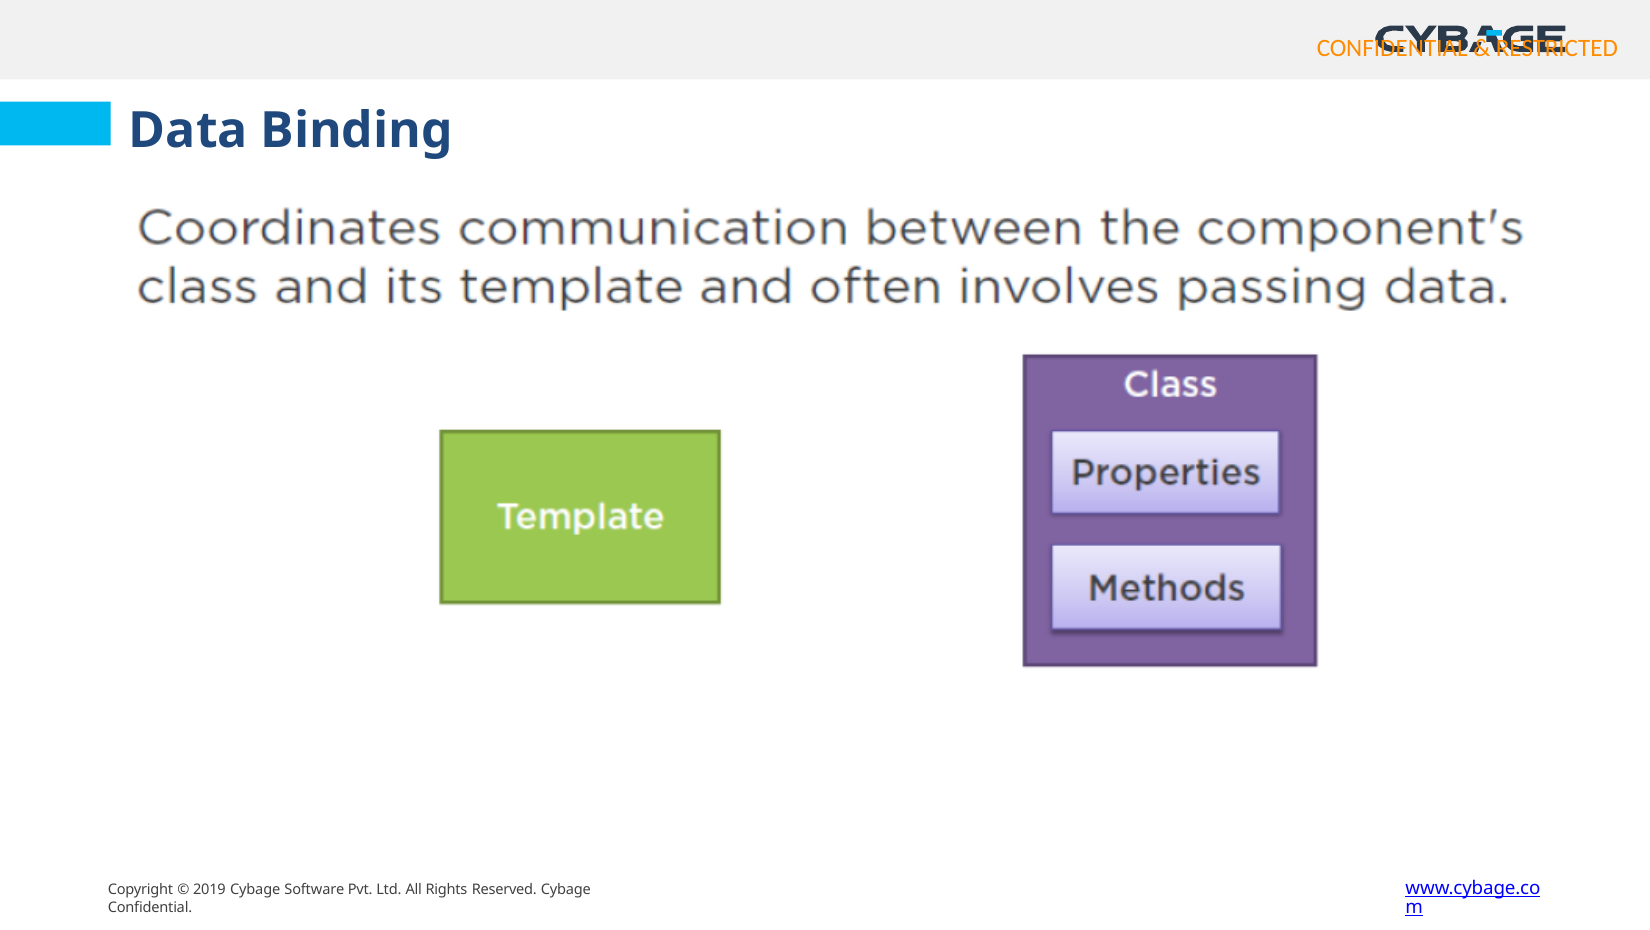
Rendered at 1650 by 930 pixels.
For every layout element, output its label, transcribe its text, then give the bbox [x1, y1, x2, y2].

title Data Binding [126, 95, 650, 183]
footer Copyright © 2019 Cybage Software Pvt. Ltd. All Rights Reserved. Cybage Confidential. [105, 877, 629, 930]
text_box www.cybage.com [1403, 872, 1551, 902]
text_box [0, 101, 111, 146]
picture [111, 184, 1539, 745]
